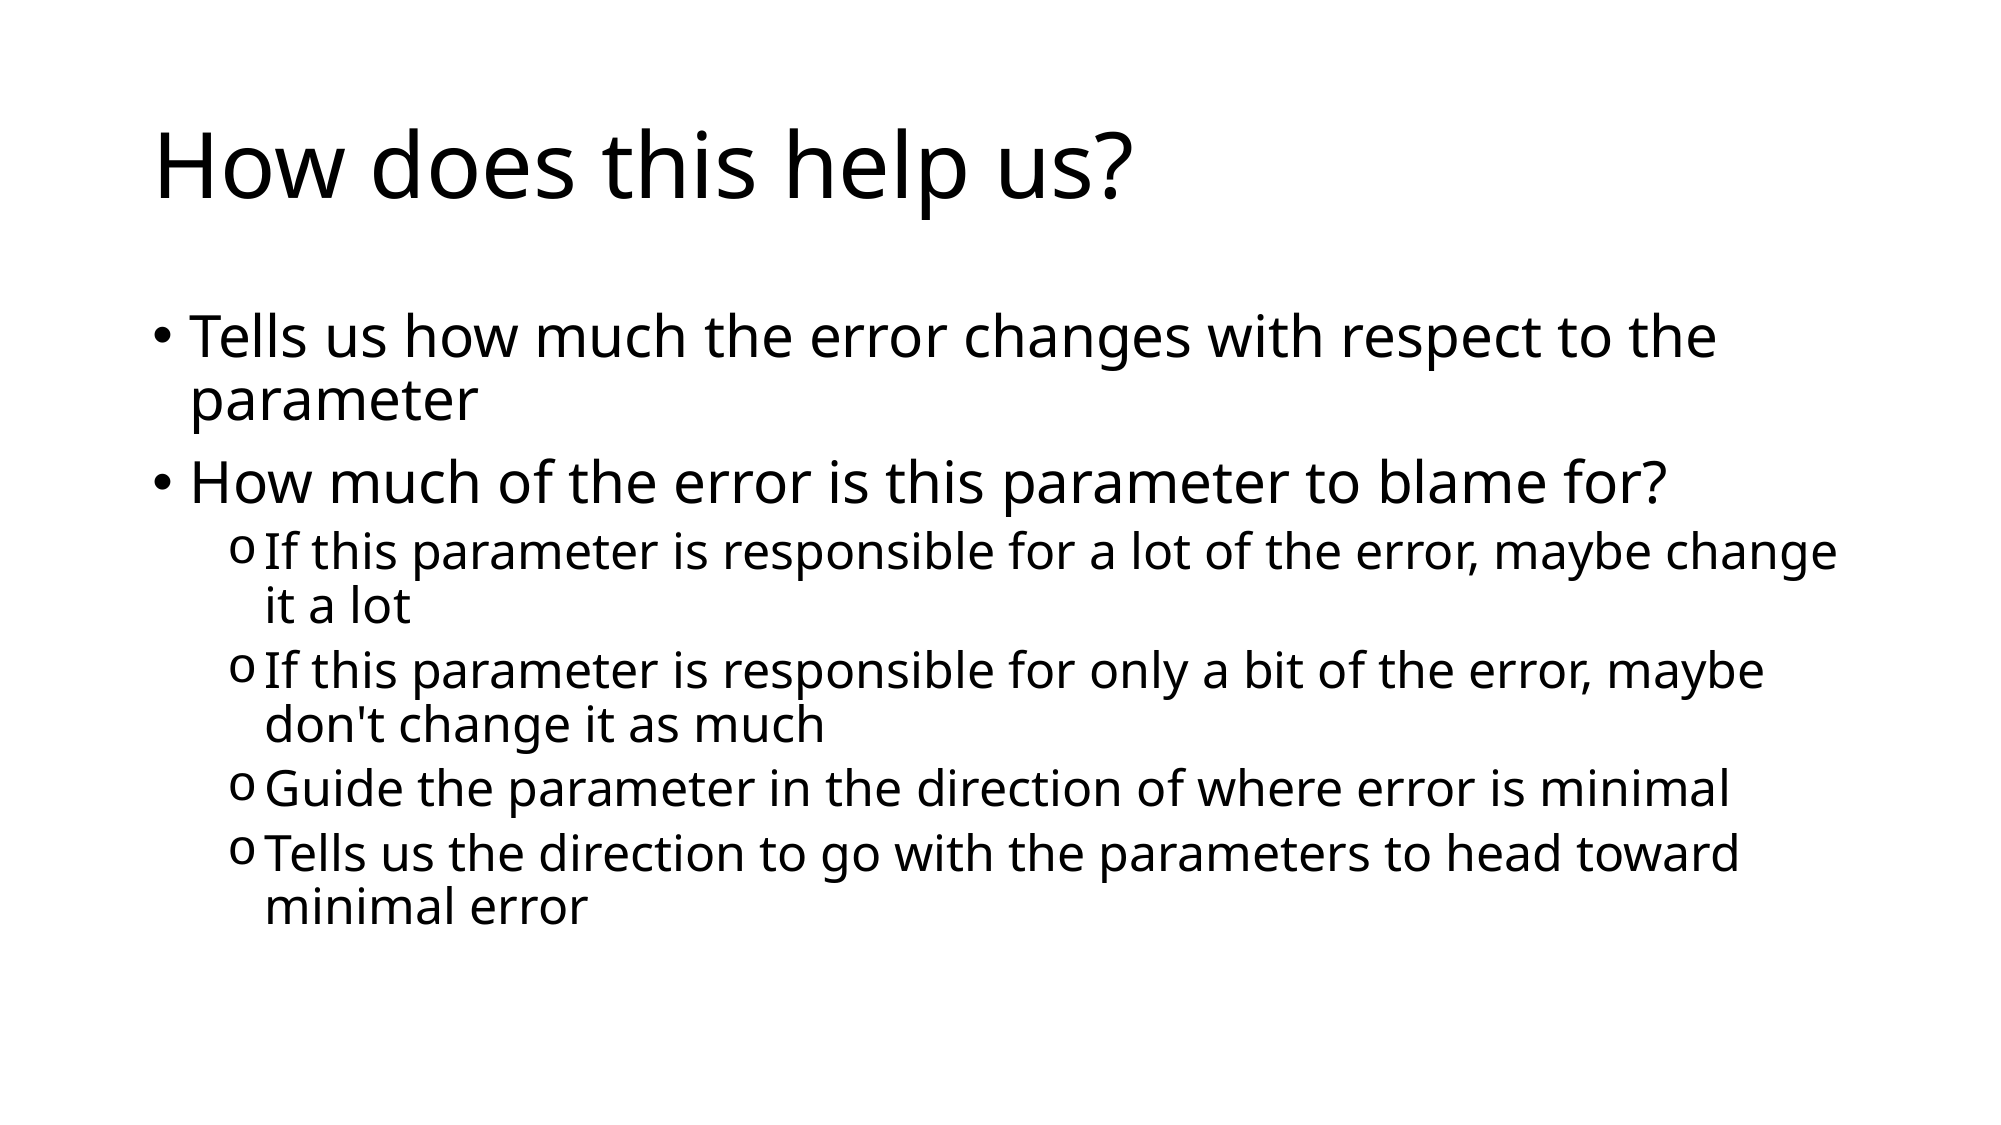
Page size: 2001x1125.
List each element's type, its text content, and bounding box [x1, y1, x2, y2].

title How does this help us? [137, 59, 1863, 278]
list Tells us how much the error changes with respect to the parameter How much of the error is this parameter to blame for? If this parameter is responsible for a lot of the error, maybe change it a lot If this parameter is responsible for only a bit of the error, maybe don't change it as much Guide the parameter in the direction of where error is minimal Tells us the direction to go with the parameters to head toward minimal error [137, 299, 1863, 1014]
